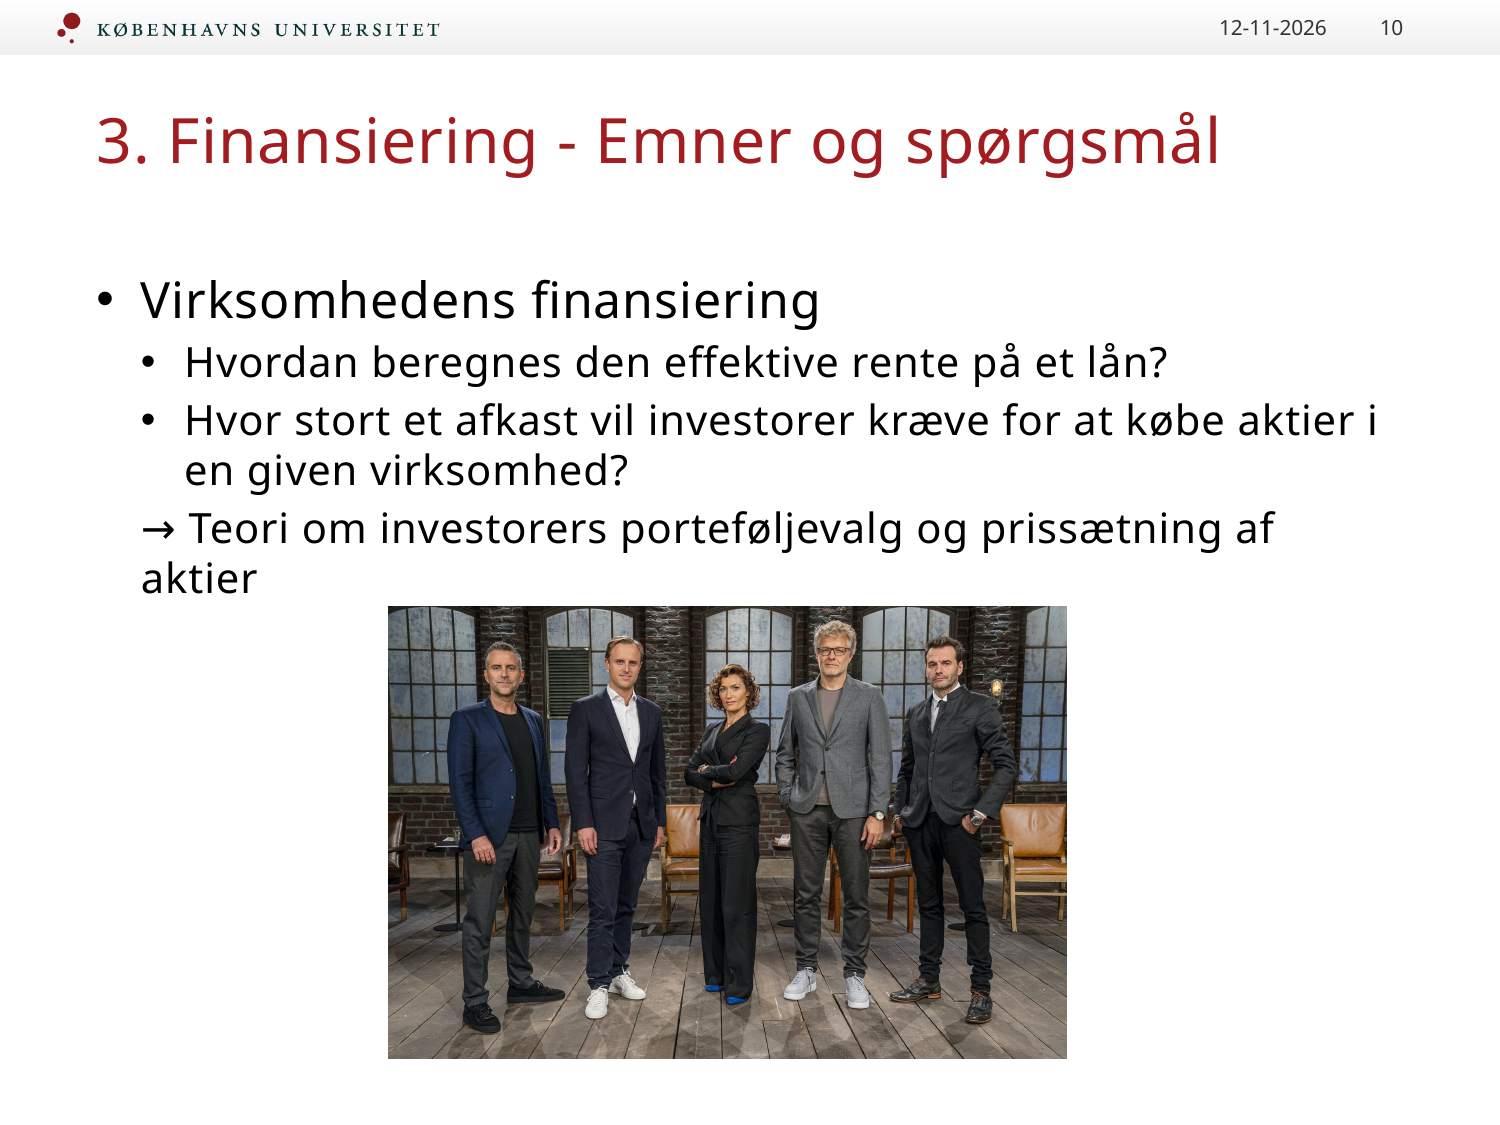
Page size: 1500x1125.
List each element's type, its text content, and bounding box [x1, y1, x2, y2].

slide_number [1193, 14, 1327, 43]
picture [91, 15, 476, 42]
list Virksomhedens finansiering Hvordan beregnes den effektive rente på et lån? Hvor stort et afkast vil investorer kræve for at købe aktier i en given virksomhed? → Teori om investorers porteføljevalg og prissætning af aktier [96, 268, 1404, 1034]
picture [388, 606, 1067, 1059]
title 3. Finansiering - Emner og spørgsmål [96, 101, 1404, 244]
slide_number 10 [1341, 14, 1404, 43]
